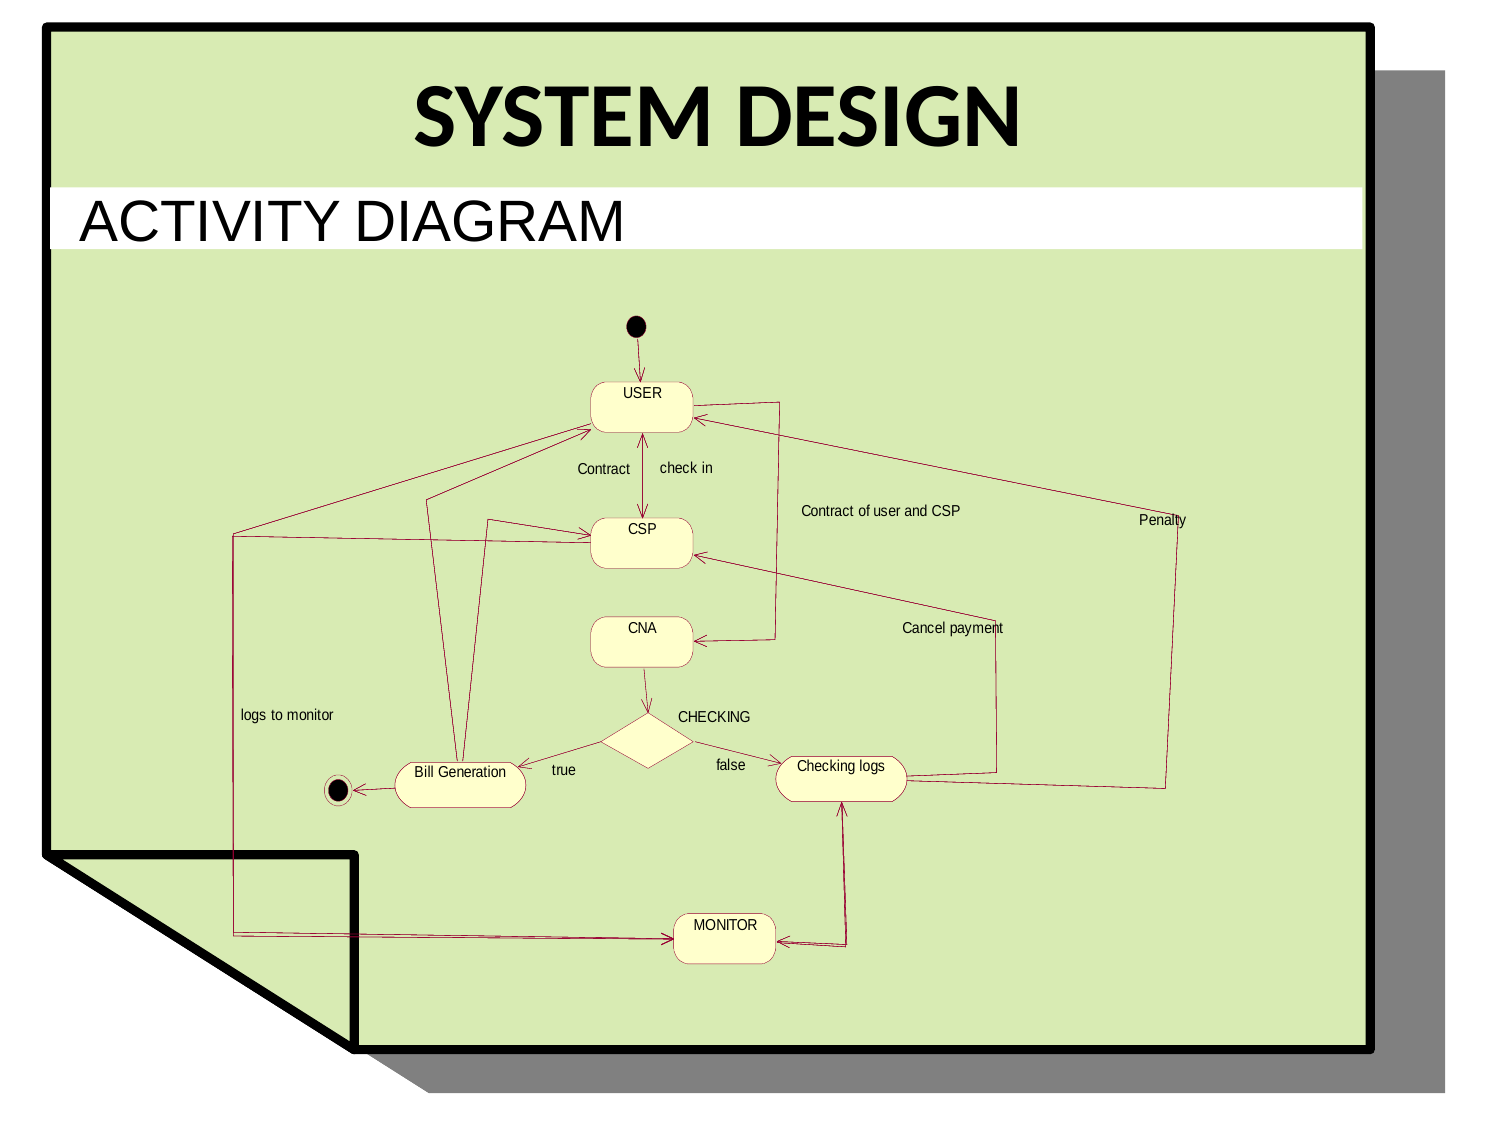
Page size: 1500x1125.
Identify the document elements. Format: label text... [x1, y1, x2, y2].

picture [174, 258, 1238, 1001]
text_box ACTIVITY DIAGRAM [50, 187, 1363, 250]
title SYSTEM DESIGN [75, 45, 1363, 175]
